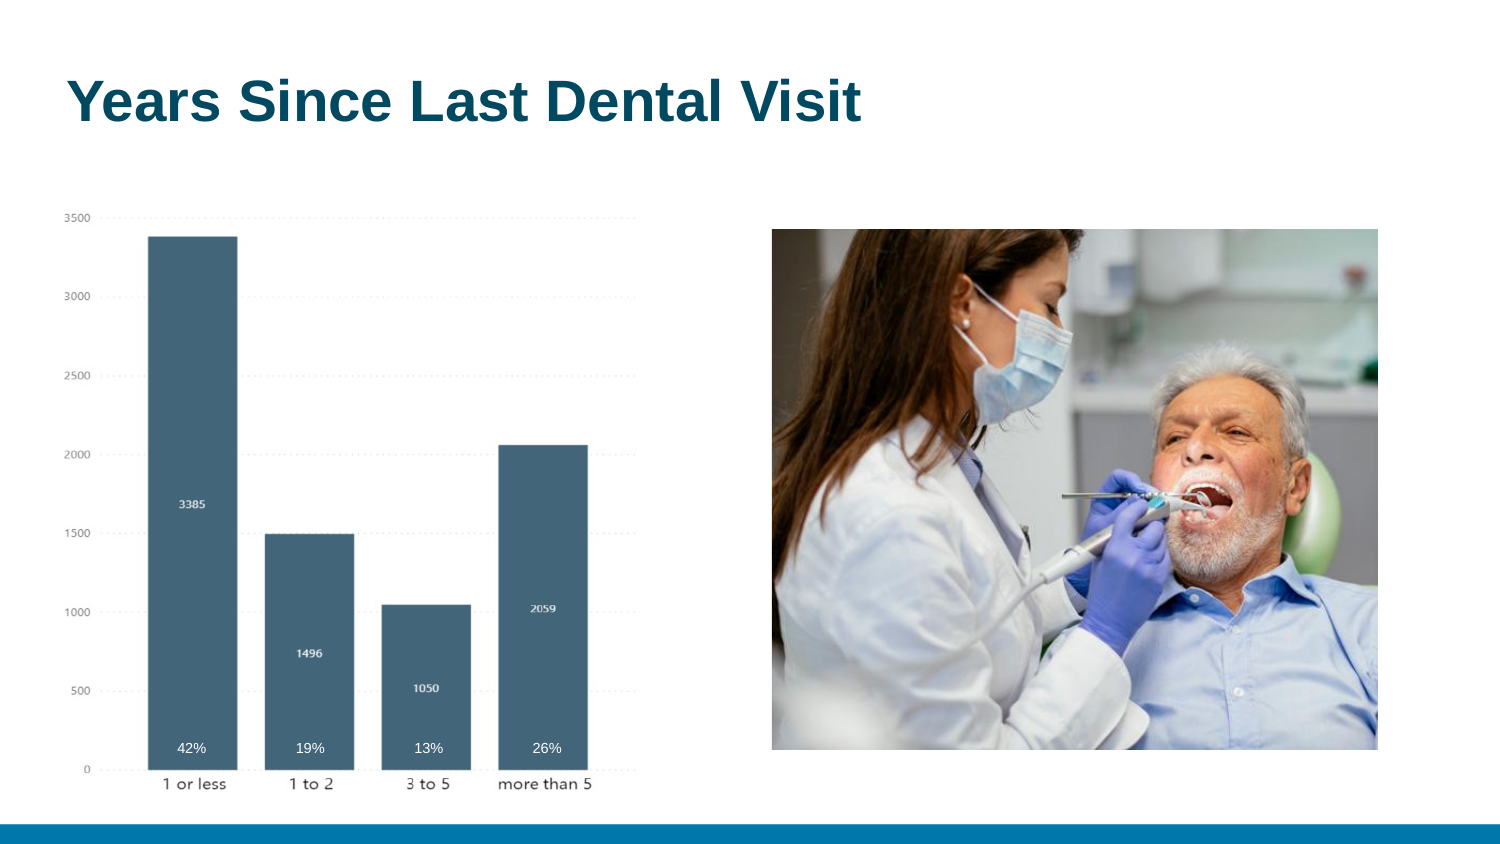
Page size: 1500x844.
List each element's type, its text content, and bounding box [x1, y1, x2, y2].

title Years Since Last Dental Visit [51, 48, 1449, 142]
picture [771, 229, 1379, 750]
picture [24, 191, 671, 819]
